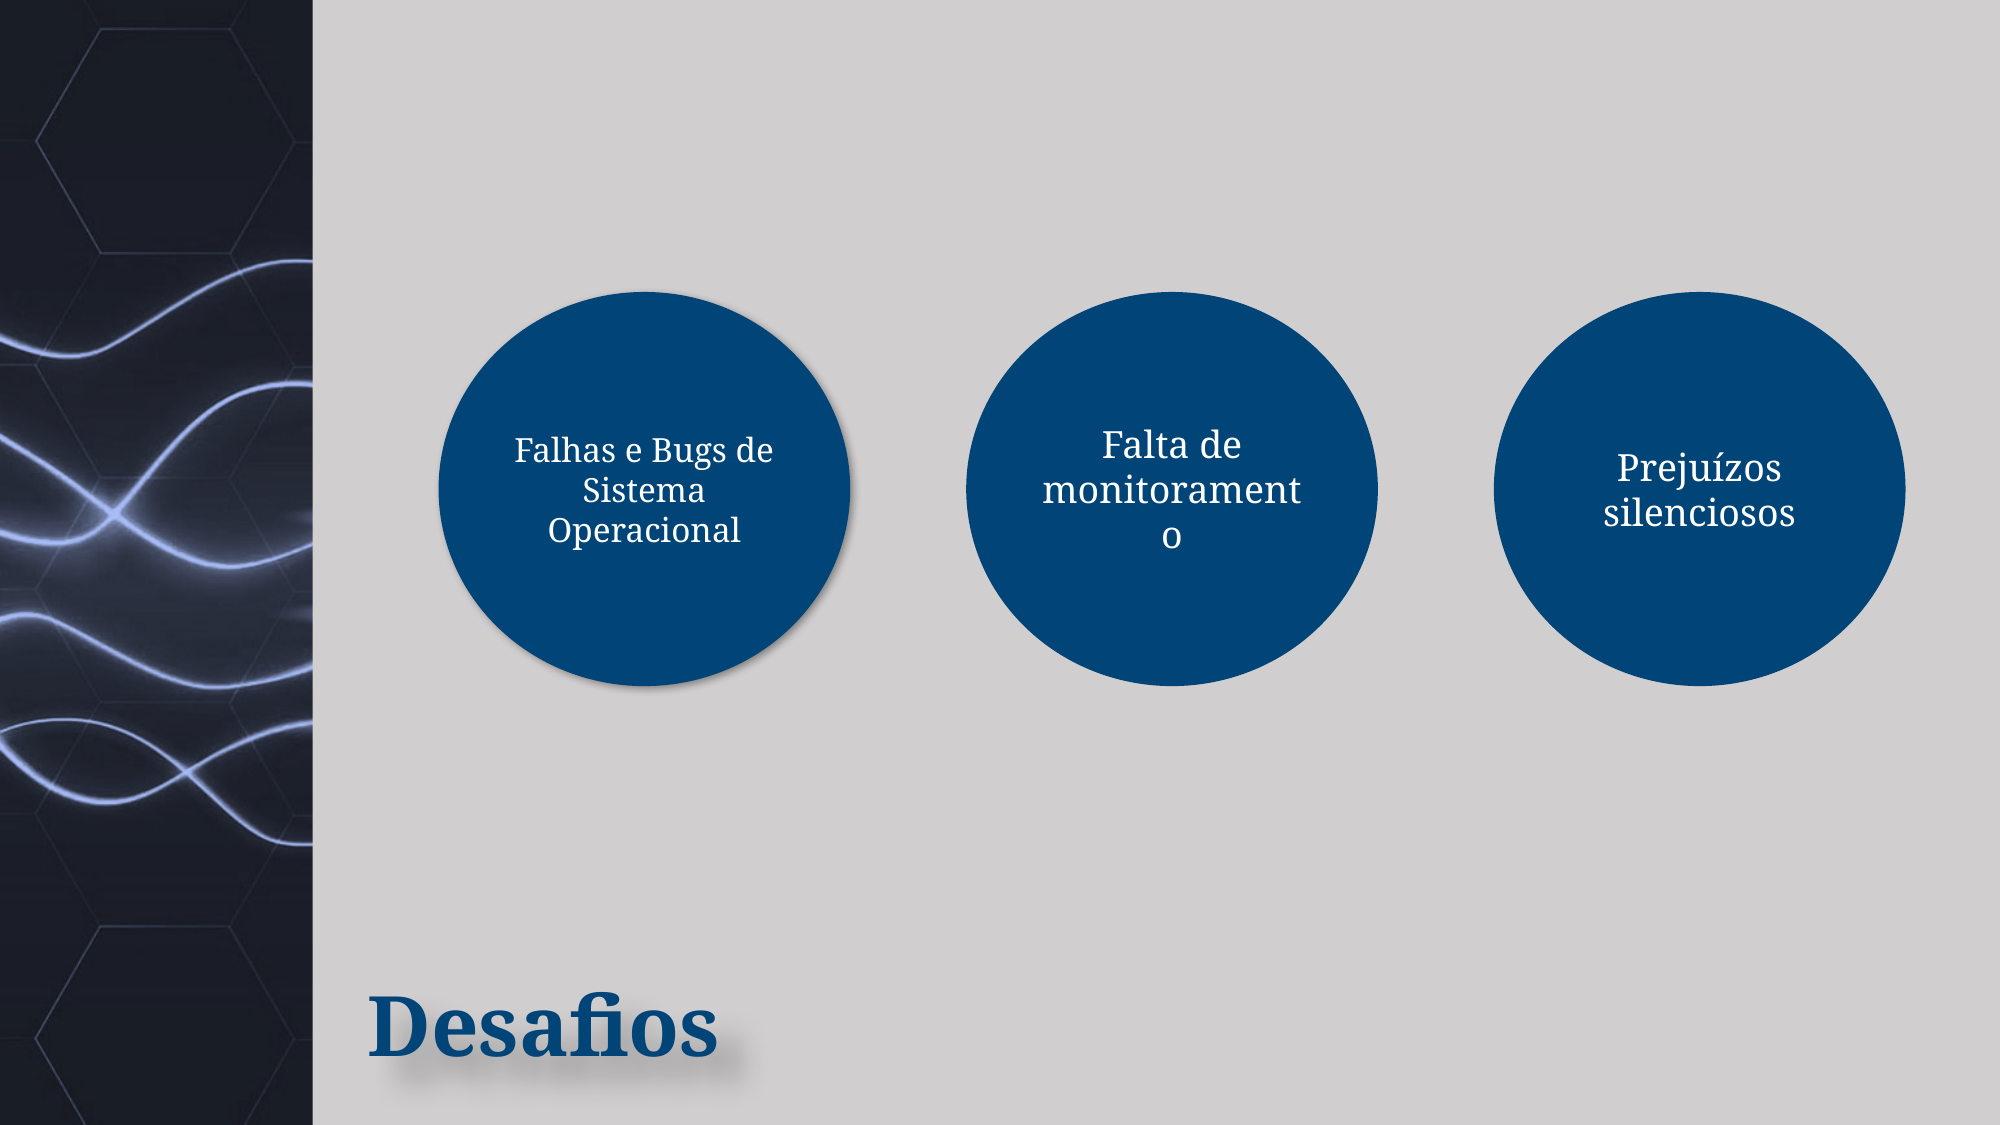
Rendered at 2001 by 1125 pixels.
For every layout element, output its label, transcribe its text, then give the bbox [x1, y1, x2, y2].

text_box Falta de monitoramento [965, 290, 1379, 688]
text_box Falhas e Bugs de Sistema Operacional [437, 290, 852, 688]
text_box Desafios [352, 965, 756, 1081]
picture [0, 0, 332, 1125]
text_box [332, 0, 2000, 1125]
text_box Prejuízos silenciosos [1492, 290, 1907, 688]
